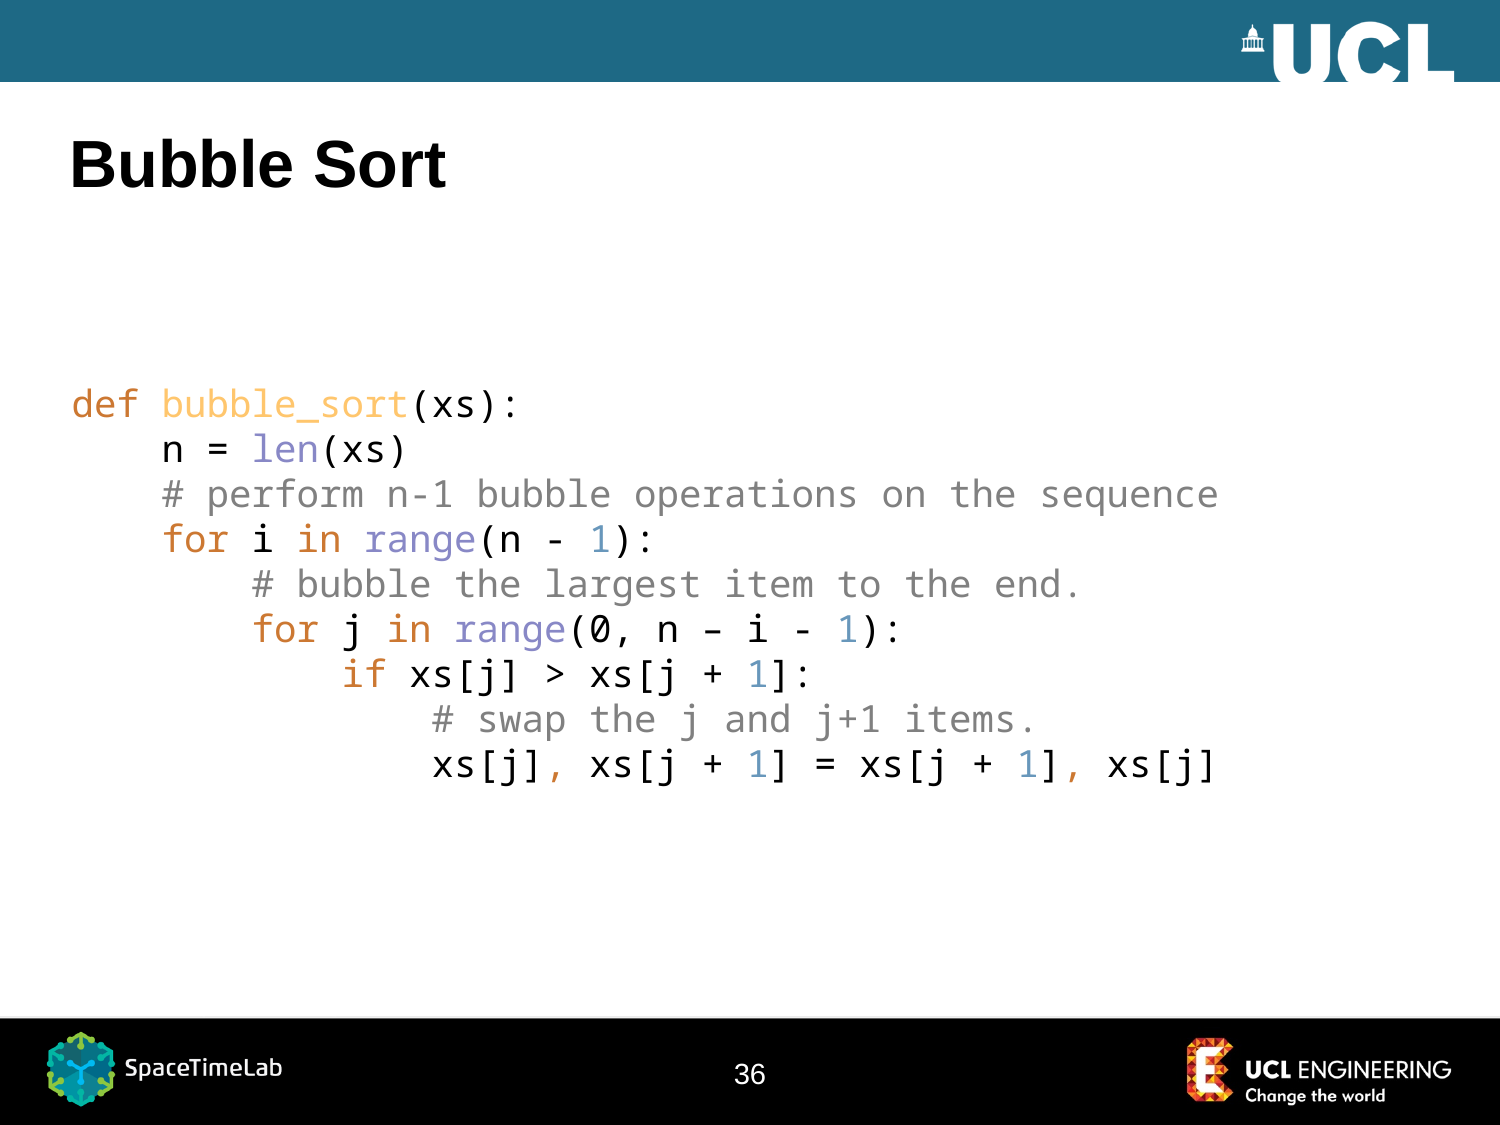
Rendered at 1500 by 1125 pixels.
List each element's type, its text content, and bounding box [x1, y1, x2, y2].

footer 36 [496, 1042, 1004, 1103]
text_box def bubble_sort(xs): n = len(xs) # perform n-1 bubble operations on the sequence for i in range(n - 1): # bubble the largest item to the end. for j in range(0, n – i - 1): if xs[j] > xs[j + 1]: # swap the j and j+1 items. xs[j], xs[j + 1] = xs[j + 1], xs[j] [56, 327, 1236, 793]
title Bubble Sort [54, 113, 1447, 197]
picture [0, 990, 1500, 1125]
